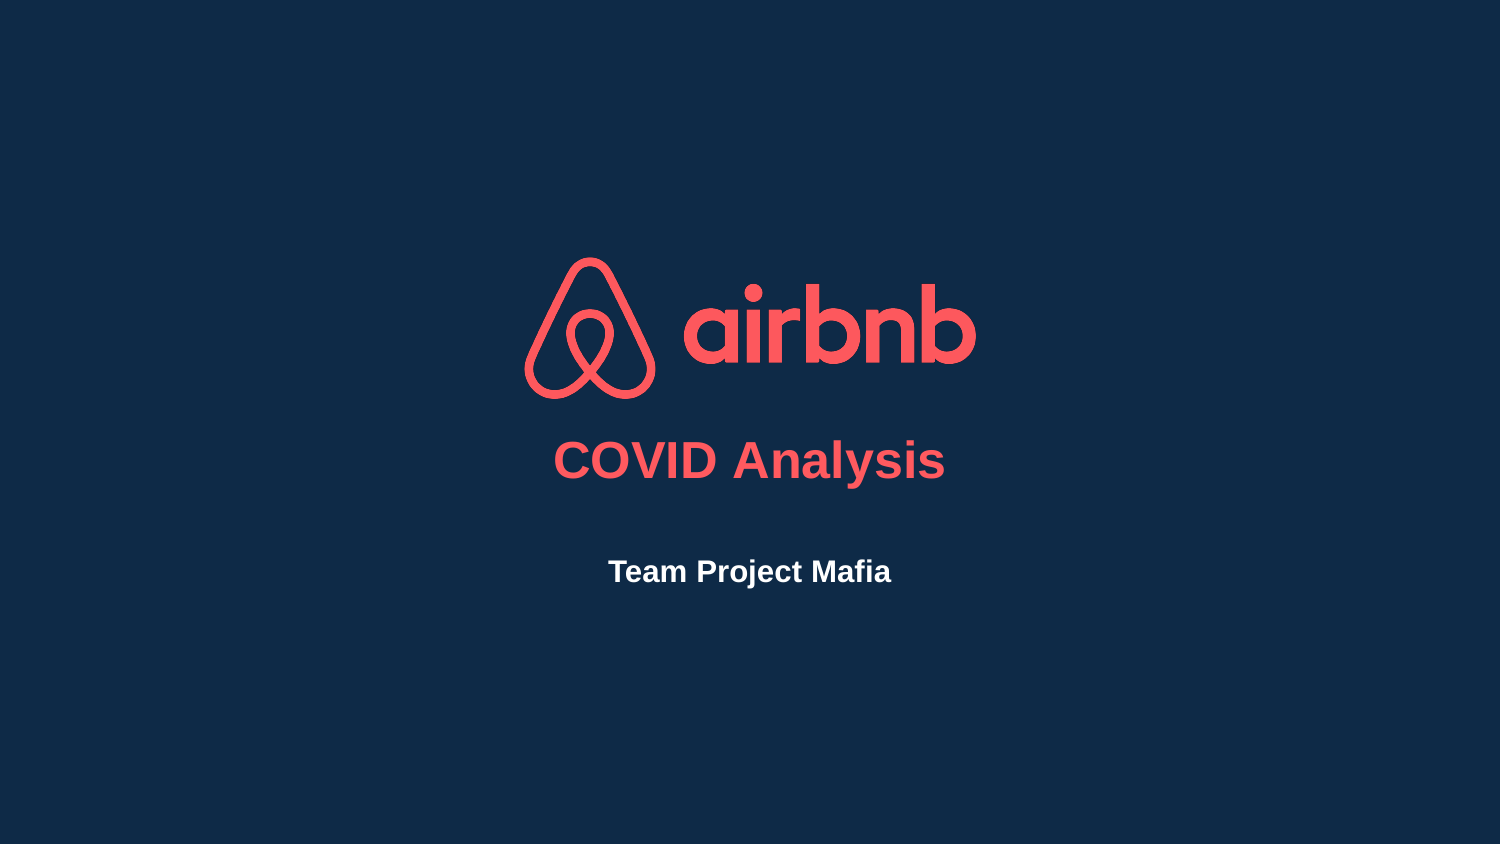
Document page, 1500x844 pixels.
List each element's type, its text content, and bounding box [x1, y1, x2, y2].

text_box COVID Analysis Team Project Mafia [382, 419, 1117, 607]
picture [524, 257, 976, 399]
